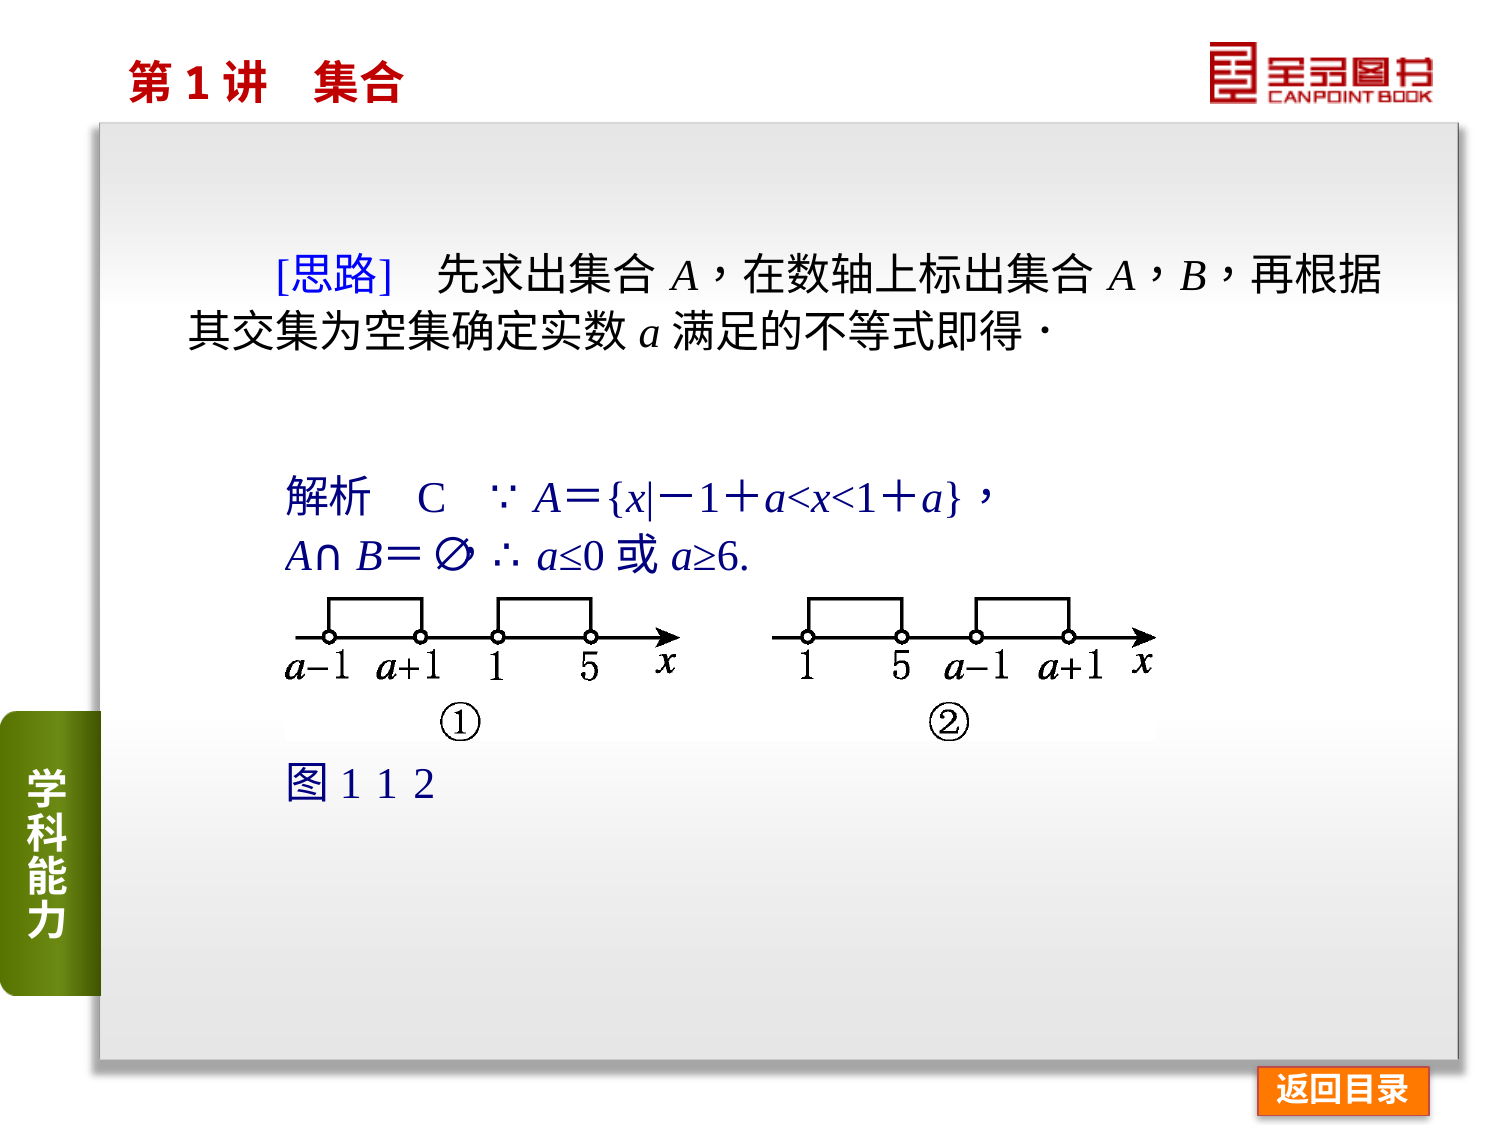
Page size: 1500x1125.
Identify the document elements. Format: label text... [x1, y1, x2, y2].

text_box 返回目录 [1388, 1066, 1430, 1116]
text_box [284, 468, 1384, 1125]
picture [79, 115, 1477, 1087]
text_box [187, 245, 1382, 1005]
picture [1211, 42, 1433, 104]
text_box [0, 711, 101, 1053]
text_box 第1讲 集合 [112, 42, 1211, 121]
